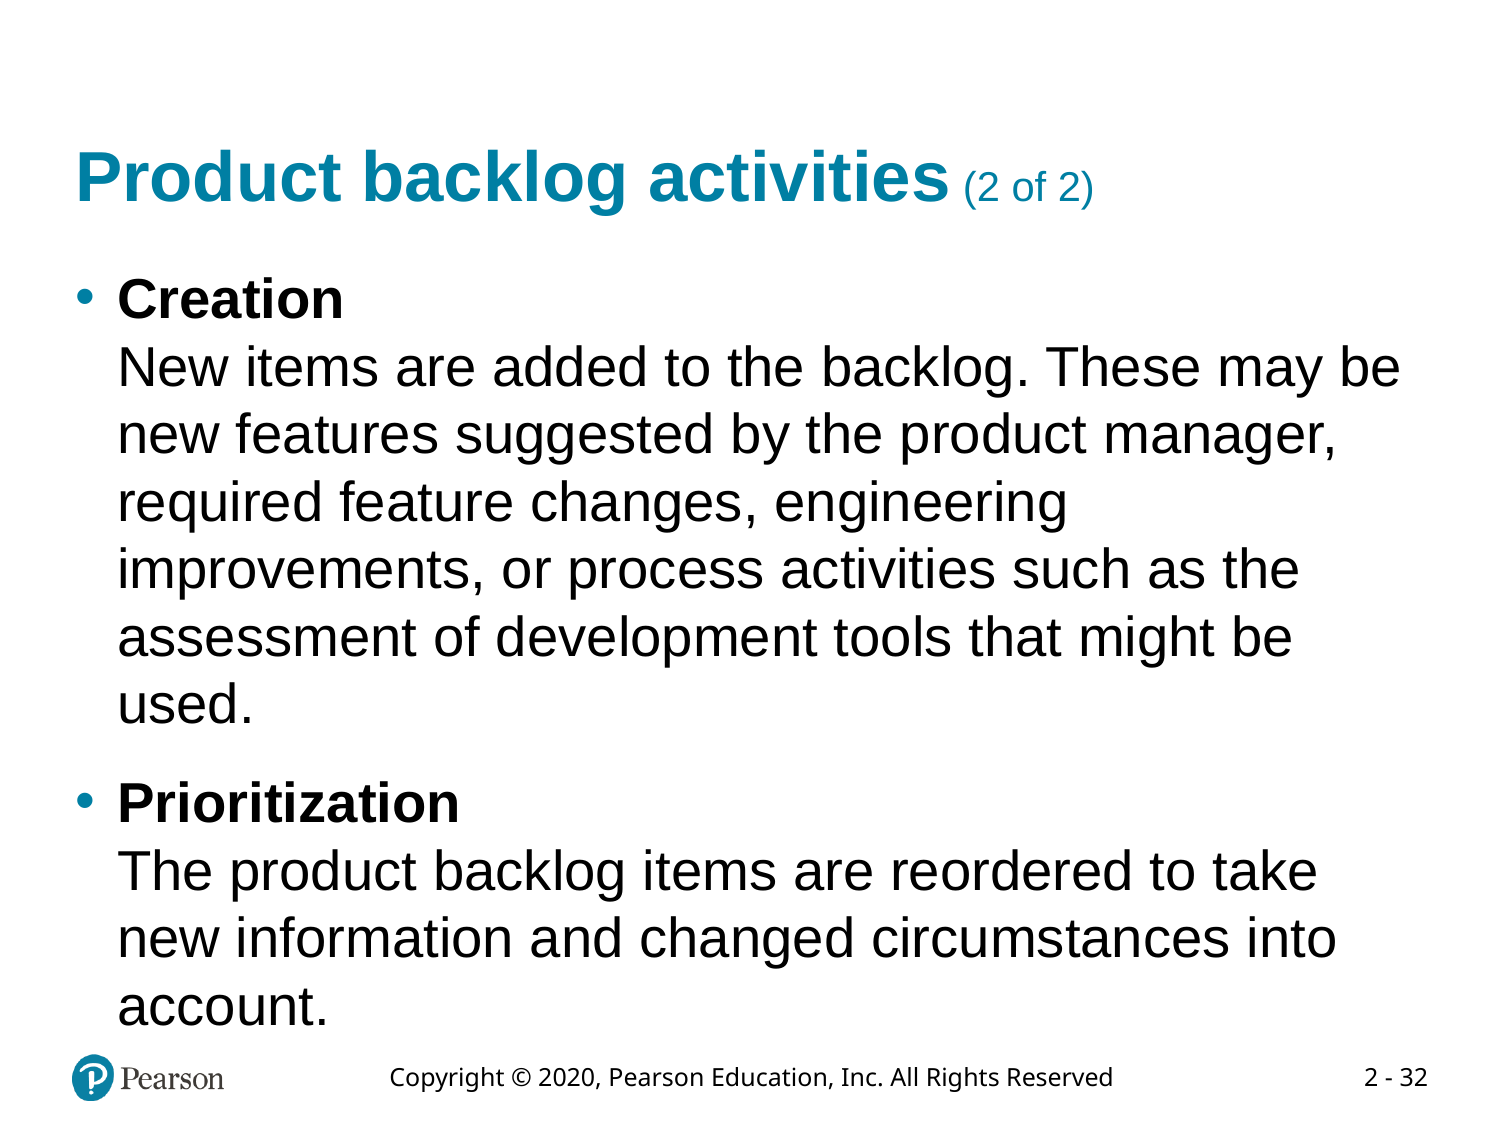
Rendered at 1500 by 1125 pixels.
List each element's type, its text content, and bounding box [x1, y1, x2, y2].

picture [81, 1064, 107, 1089]
title Product backlog activities (2 of 2) [75, 35, 1425, 216]
picture [72, 1054, 89, 1072]
picture [99, 1054, 224, 1101]
list Creation New items are added to the backlog. These may be new features suggested by the product manager, required feature changes, engineering improvements, or process activities such as the assessment of development tools that might be used. Prioritization The product backlog items are reordered to take new information and changed circumstances into account. [75, 262, 1425, 1038]
picture [72, 1087, 83, 1101]
